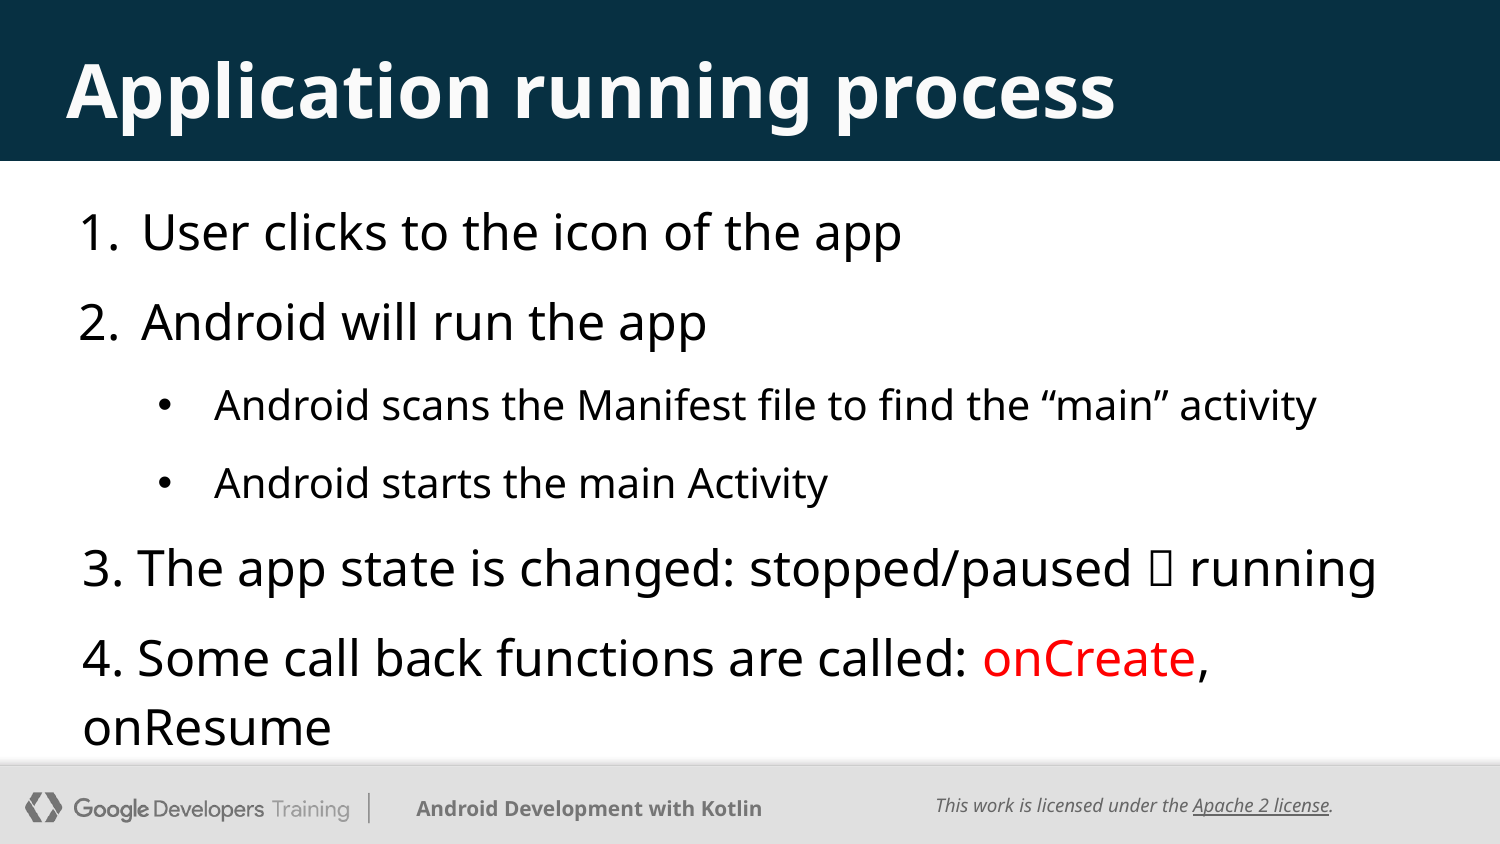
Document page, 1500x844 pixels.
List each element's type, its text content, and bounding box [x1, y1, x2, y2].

picture [0, 161, 1500, 844]
list User clicks to the icon of the app Android will run the app Android scans the Manifest file to find the “main” activity Android starts the main Activity 3. The app state is changed: stopped/paused  running 4. Some call back functions are called: onCreate, onResume [51, 176, 1449, 752]
title Application running process [51, 28, 1449, 122]
